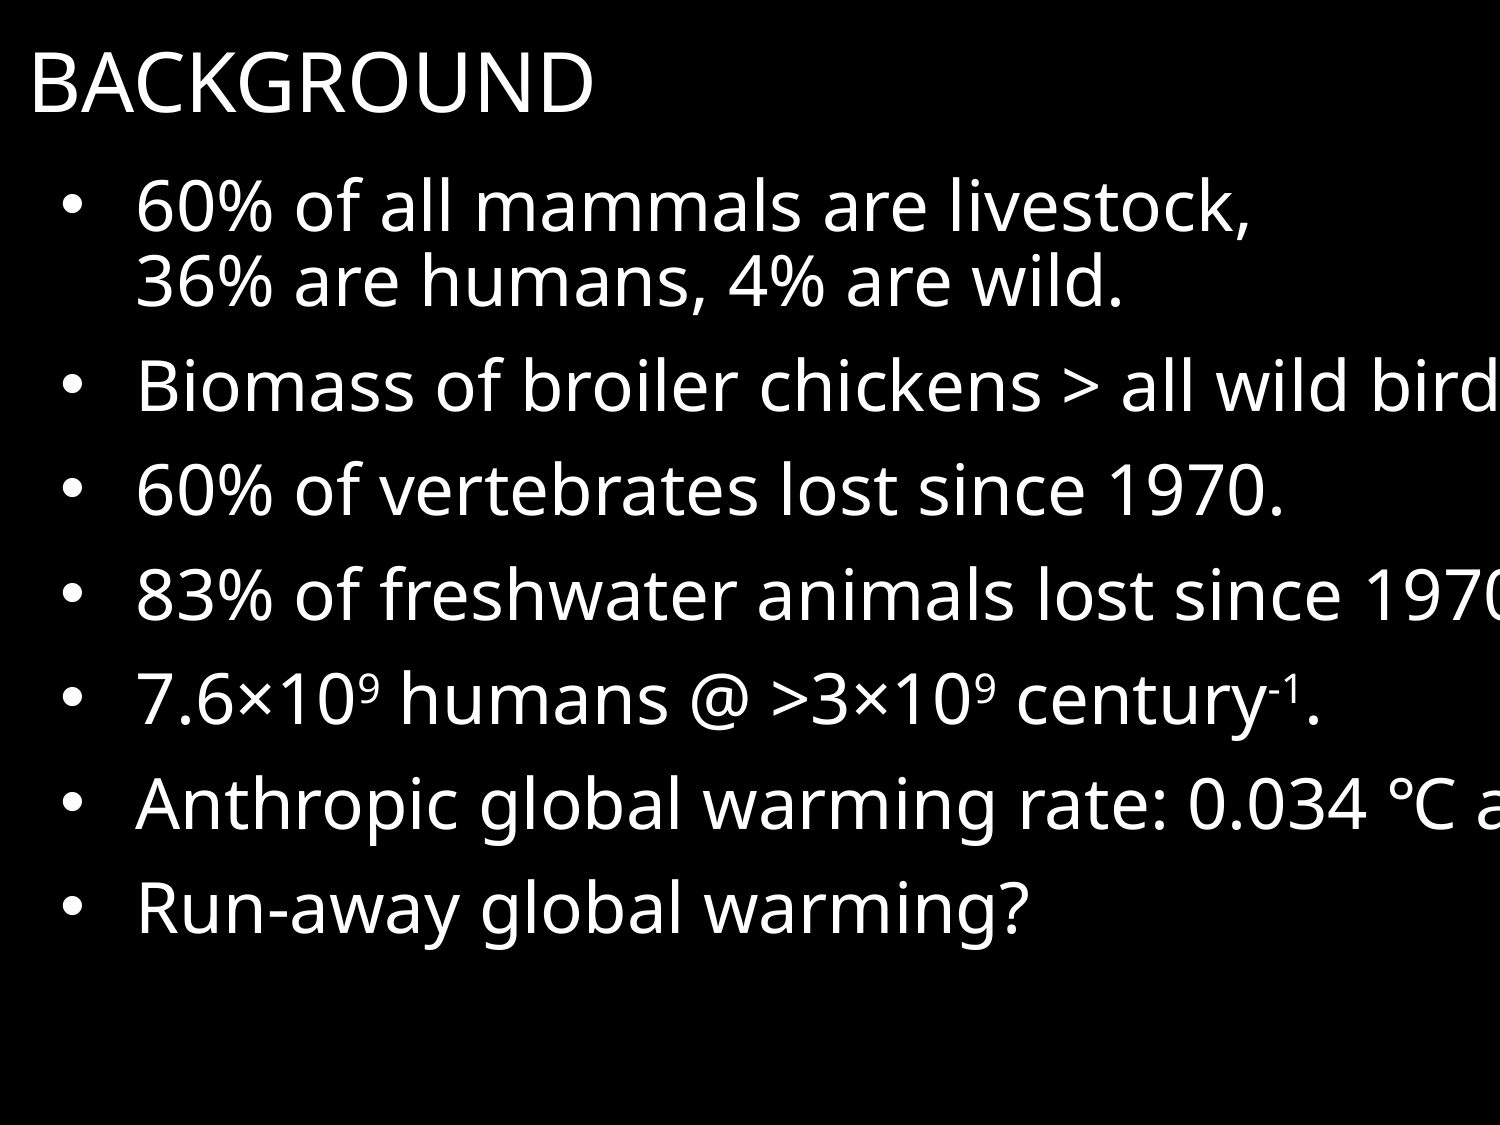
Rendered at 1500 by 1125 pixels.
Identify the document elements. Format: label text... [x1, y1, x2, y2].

title Background [12, 10, 1500, 149]
list 60% of all mammals are livestock, 36% are humans, 4% are wild. Biomass of broiler chickens > all wild birds. 60% of vertebrates lost since 1970. 83% of freshwater animals lost since 1970. 7.6×109 humans @ >3×109 century-1. Anthropic global warming rate: 0.034 ℃ a-1. Run-away global warming? [45, 163, 1500, 1106]
